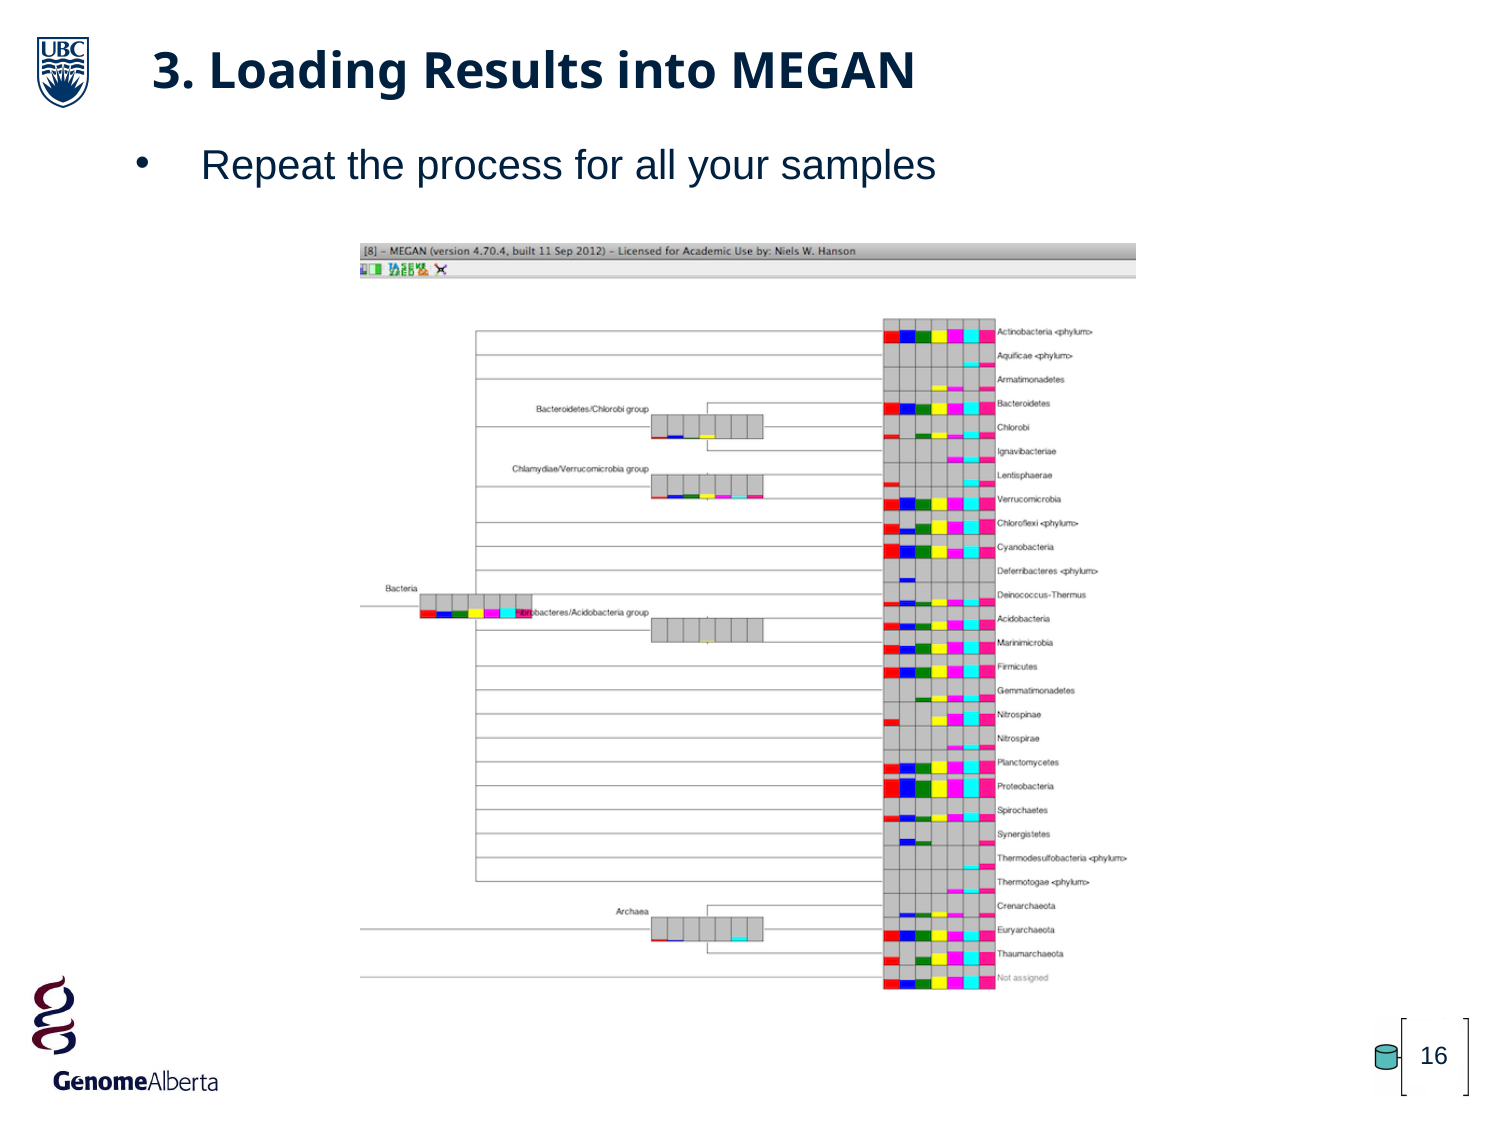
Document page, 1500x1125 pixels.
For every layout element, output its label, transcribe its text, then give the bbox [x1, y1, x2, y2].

picture [21, 966, 229, 1103]
picture [37, 37, 89, 108]
slide_number 16 [1399, 1018, 1469, 1091]
picture [1374, 1018, 1469, 1097]
text_box Repeat the process for all your samples [120, 120, 1343, 214]
picture [359, 243, 1136, 1019]
list 3. Loading Results into MEGAN [138, 30, 1379, 121]
